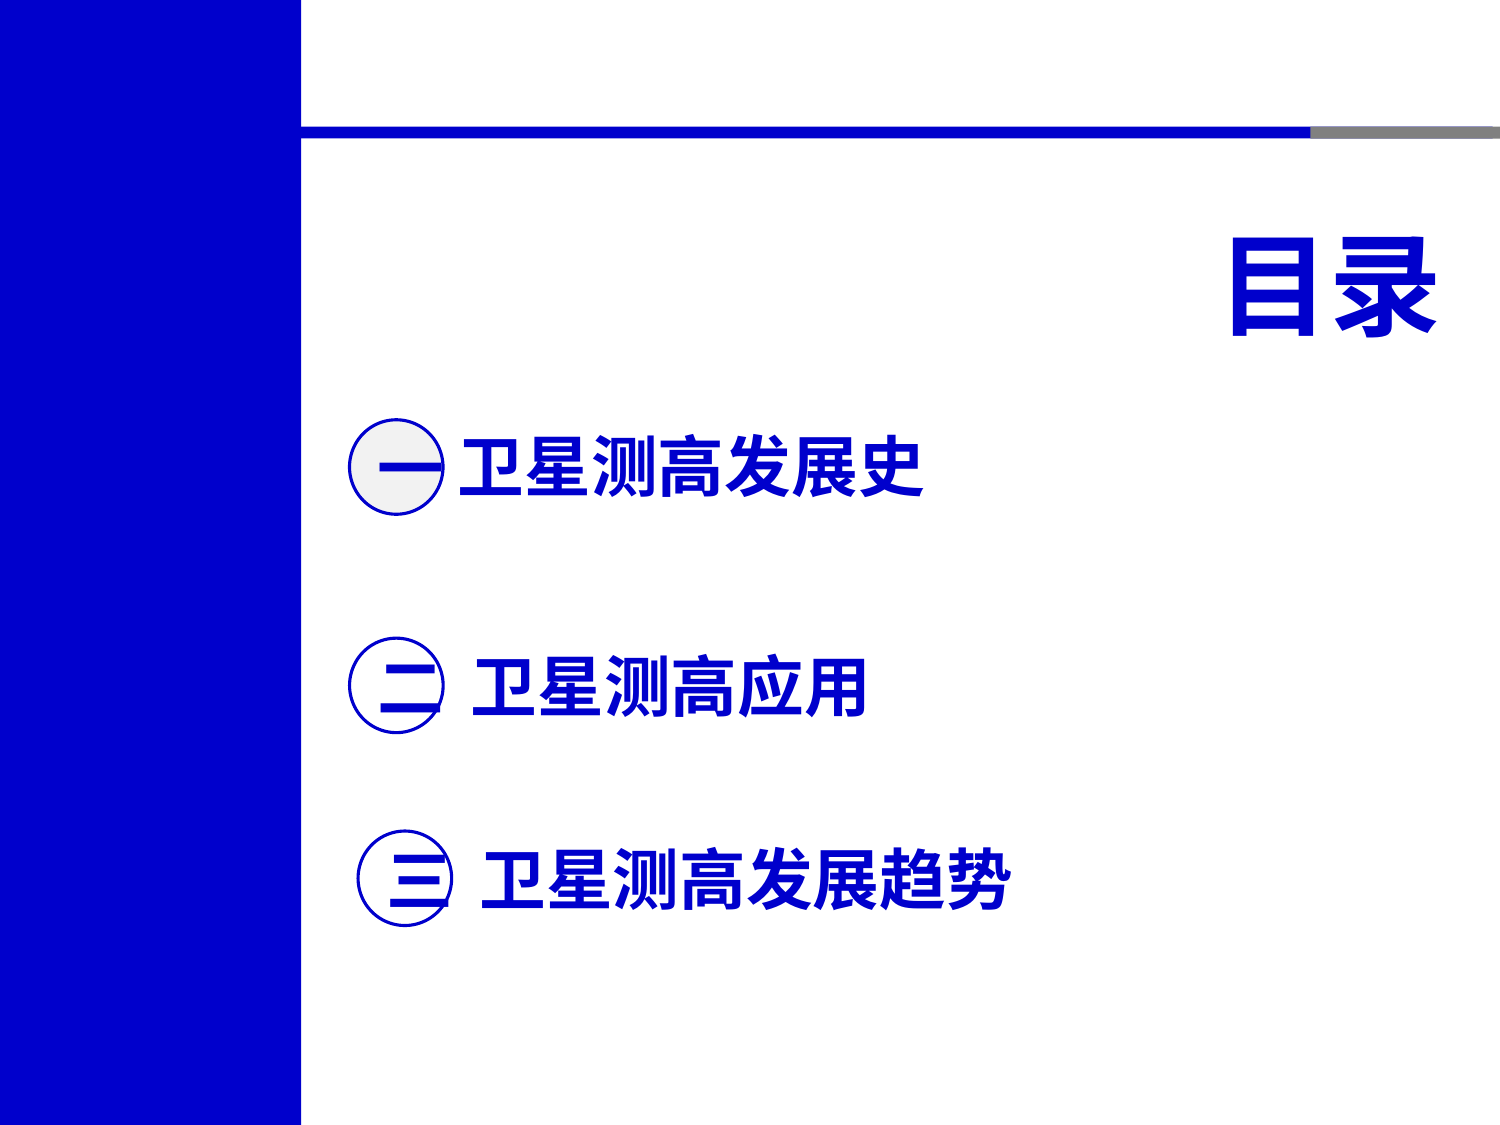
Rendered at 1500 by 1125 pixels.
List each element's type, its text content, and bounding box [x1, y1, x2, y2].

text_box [357, 829, 1039, 926]
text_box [349, 636, 1030, 733]
text_box [0, 0, 302, 1125]
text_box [349, 416, 1021, 515]
text_box 目录 [1202, 207, 1457, 357]
